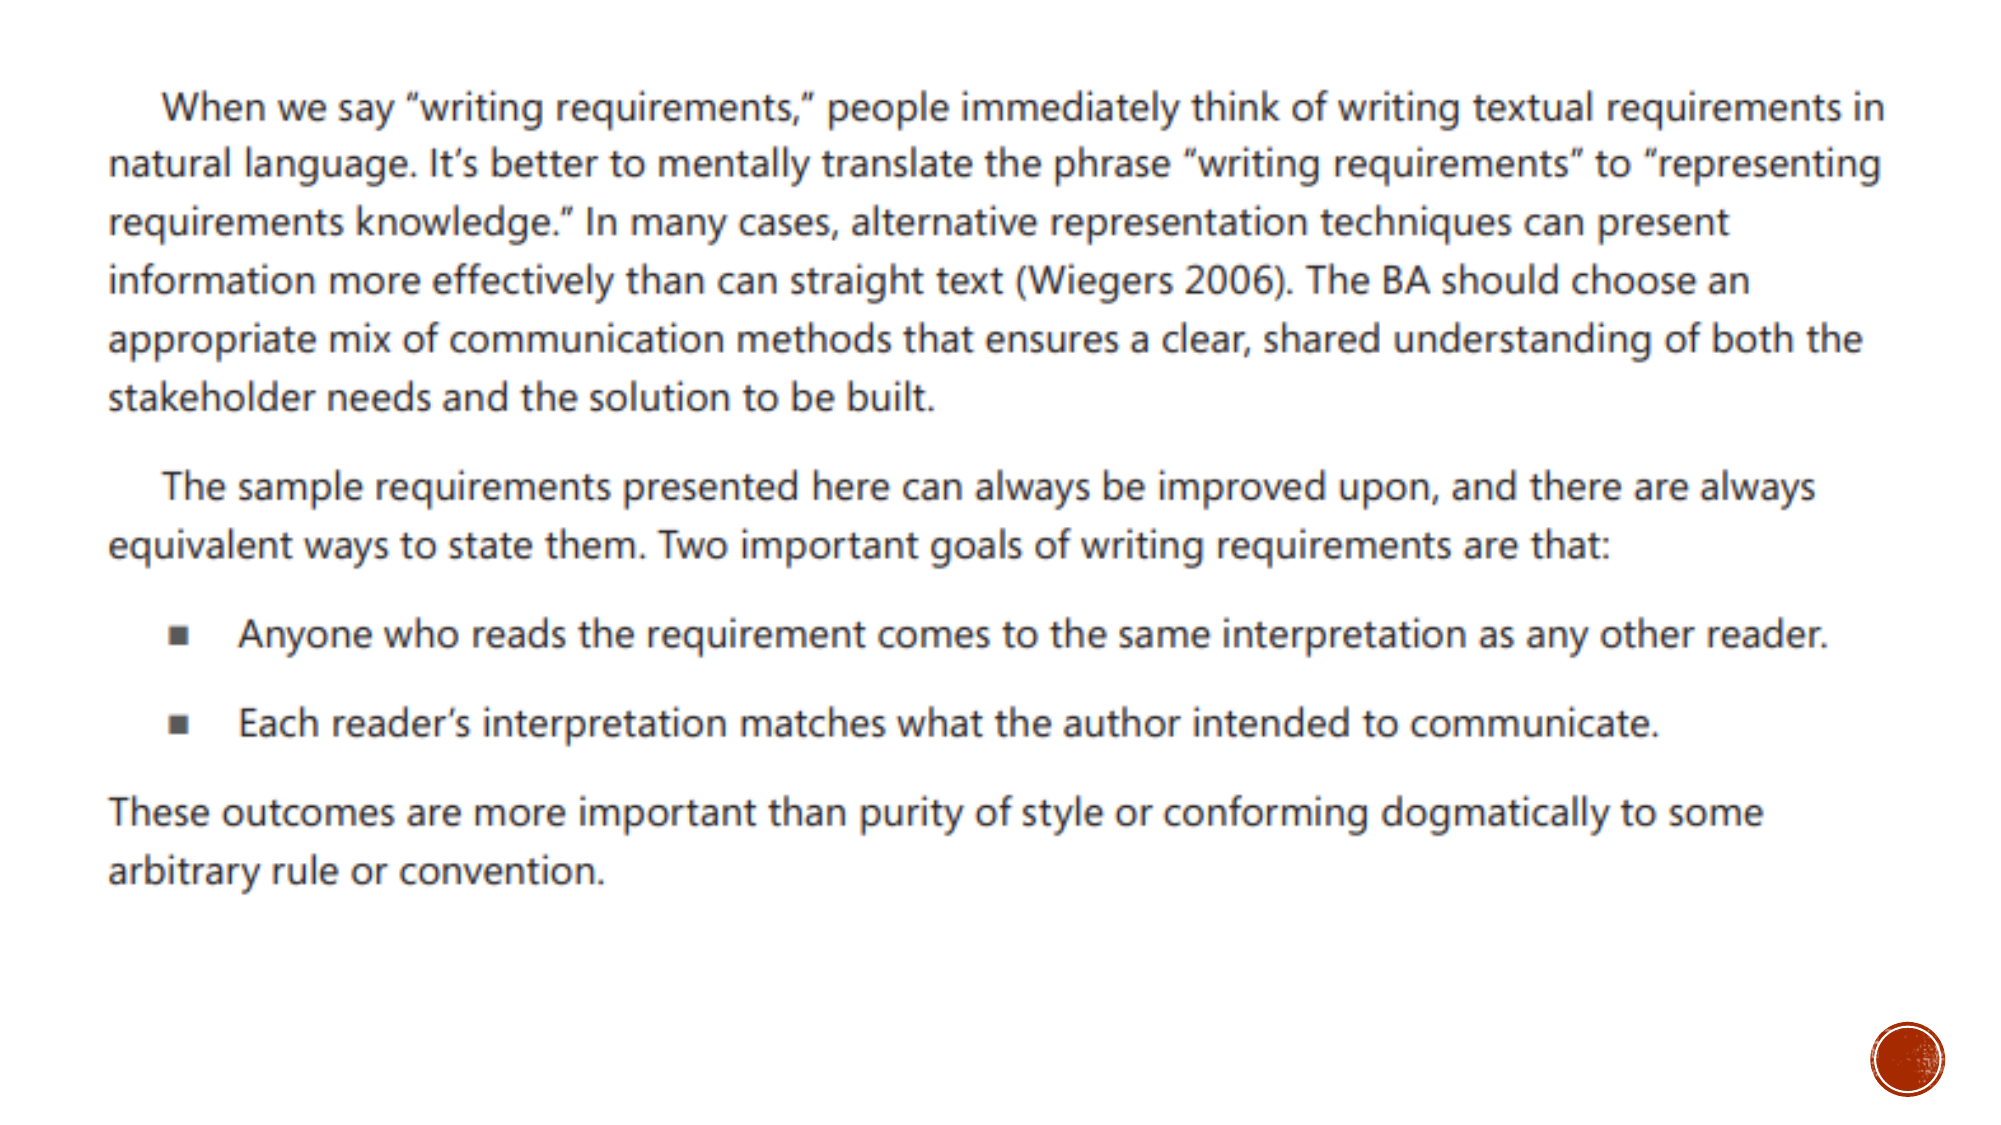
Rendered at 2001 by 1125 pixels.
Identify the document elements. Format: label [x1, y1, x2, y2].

picture [85, 74, 1922, 917]
